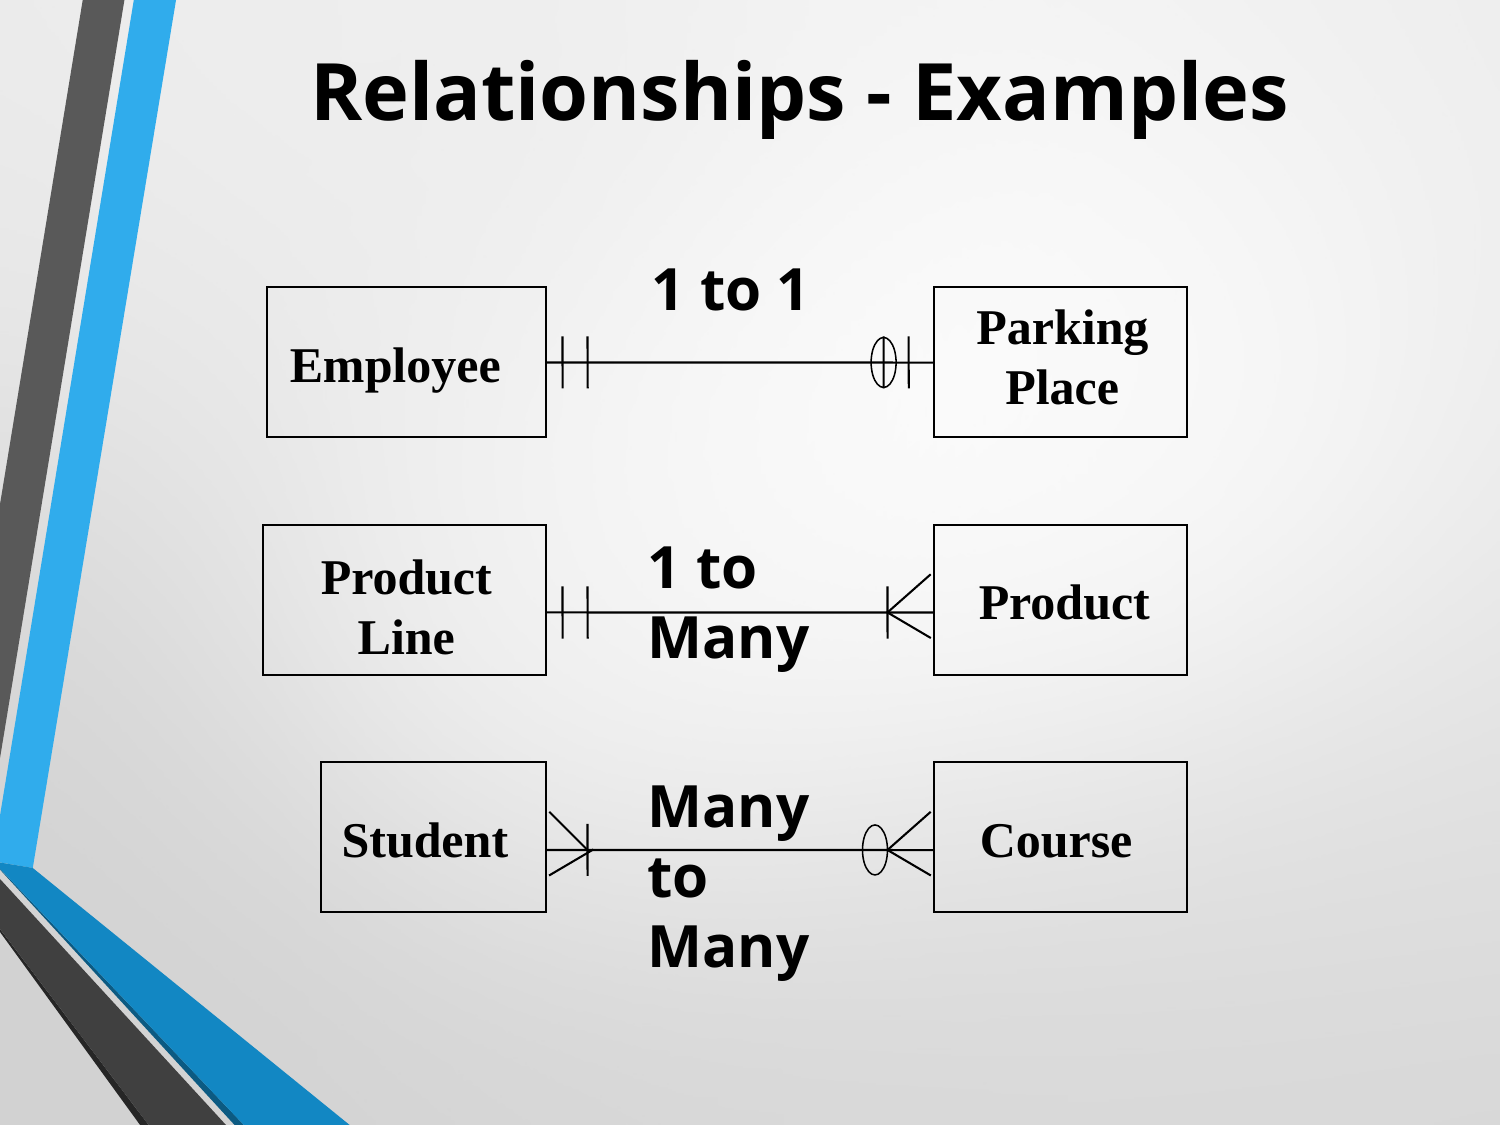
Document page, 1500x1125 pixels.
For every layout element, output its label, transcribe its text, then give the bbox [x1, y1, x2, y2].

text_box [933, 762, 1188, 913]
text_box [562, 587, 588, 638]
text_box [862, 824, 888, 875]
text_box 1 to 1 [637, 244, 850, 330]
text_box [933, 287, 1188, 438]
text_box [321, 762, 546, 913]
text_box Employee [275, 324, 550, 400]
text_box 1 to Many [632, 523, 846, 678]
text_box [887, 574, 931, 638]
text_box Student [324, 799, 525, 875]
text_box Course [949, 799, 1163, 875]
text_box [871, 337, 897, 388]
text_box Many to Many [632, 761, 846, 987]
text_box [933, 524, 1188, 675]
text_box [266, 287, 547, 438]
text_box Product Line [287, 537, 525, 673]
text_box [562, 337, 588, 388]
text_box Product [941, 562, 1188, 638]
text_box Parking Place [949, 287, 1175, 423]
text_box [262, 524, 546, 675]
title Relationships - Examples [162, 32, 1438, 145]
